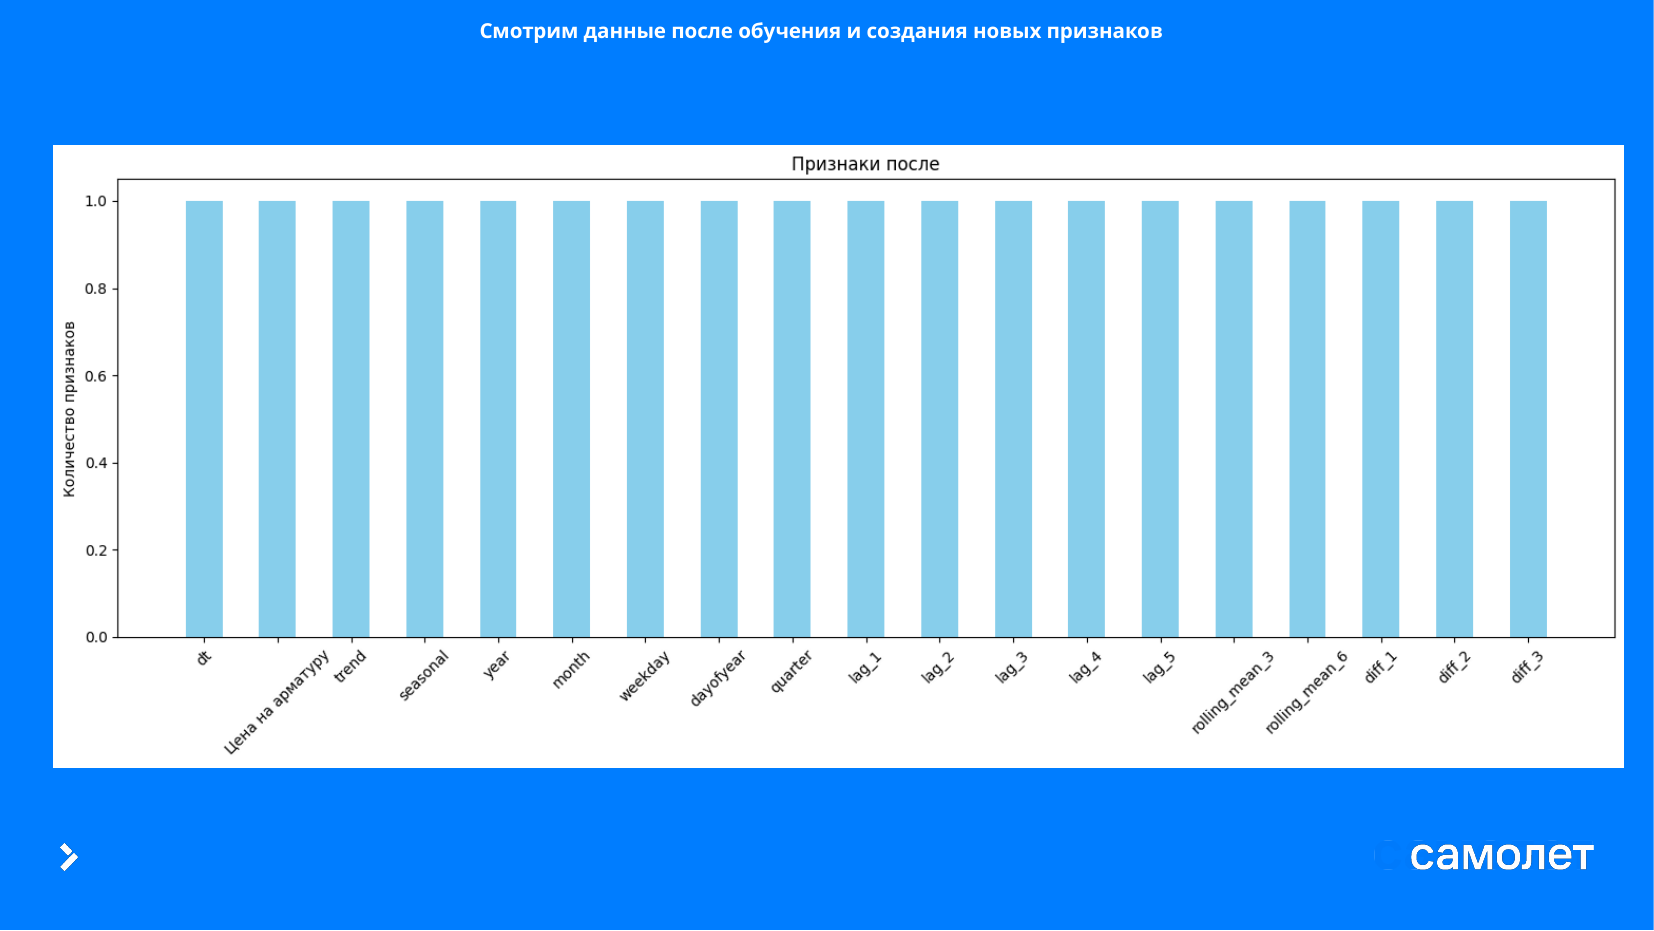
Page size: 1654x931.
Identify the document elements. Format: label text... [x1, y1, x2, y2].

title Смотрим данные после обучения и создания новых признаков [465, 7, 1178, 82]
picture [60, 843, 78, 871]
picture [1374, 840, 1594, 870]
picture [53, 145, 1625, 768]
